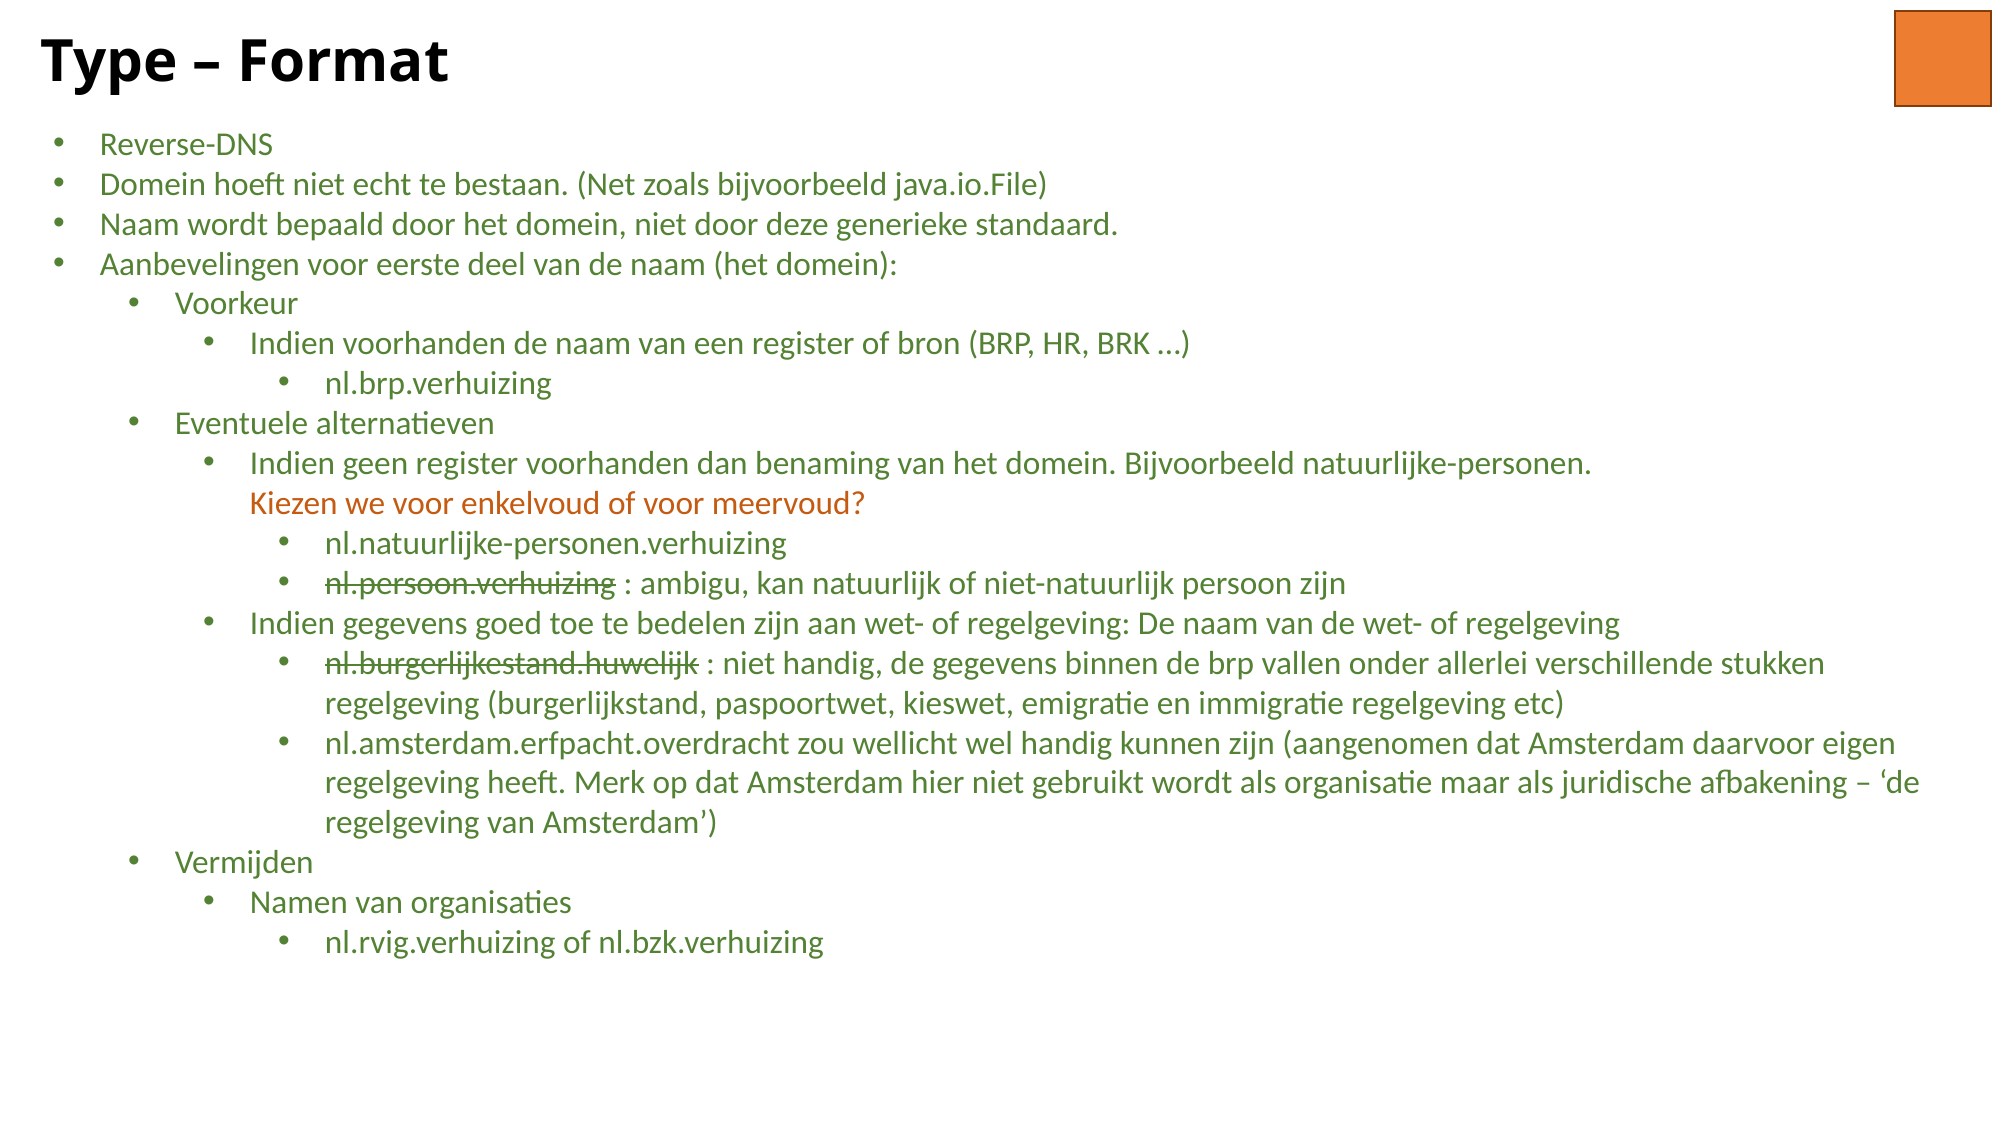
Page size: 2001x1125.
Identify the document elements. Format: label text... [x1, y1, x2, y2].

text_box [1894, 10, 1992, 107]
title Type – Format [25, 10, 1278, 115]
text_box Reverse-DNS Domein hoeft niet echt te bestaan. (Net zoals bijvoorbeeld java.io.File) Naam wordt bepaald door het domein, niet door deze generieke standaard. Aanbevelingen voor eerste deel van de naam (het domein): Voorkeur Indien voorhanden de naam van een register of bron (BRP, HR, BRK …) nl.brp.verhuizing Eventuele alternatieven Indien geen register voorhanden dan benaming van het domein. Bijvoorbeeld natuurlijke-personen. Kiezen we voor enkelvoud of voor meervoud? nl.natuurlijke-personen.verhuizing nl.persoon.verhuizing : ambigu, kan natuurlijk of niet-natuurlijk persoon zijn Indien gegevens goed toe te bedelen zijn aan wet- of regelgeving: De naam van de wet- of regelgeving nl.burgerlijkestand.huwelijk : niet handig, de gegevens binnen de brp vallen onder allerlei verschillende stukken regelgeving (burgerlijkstand, paspoortwet, kieswet, emigratie en immigratie regelgeving etc) nl.amsterdam.erfpacht.overdracht zou wellicht wel handig kunnen zijn (aangenomen dat Amsterdam daarvoor eigen regelgeving heeft. Merk op dat Amsterdam hier niet gebruikt wordt als organisatie maar als juridische afbakening – ‘de regelgeving van Amsterdam’) Vermijden Namen van organisaties nl.rvig.verhuizing of nl.bzk.verhuizing [37, 114, 1955, 1048]
